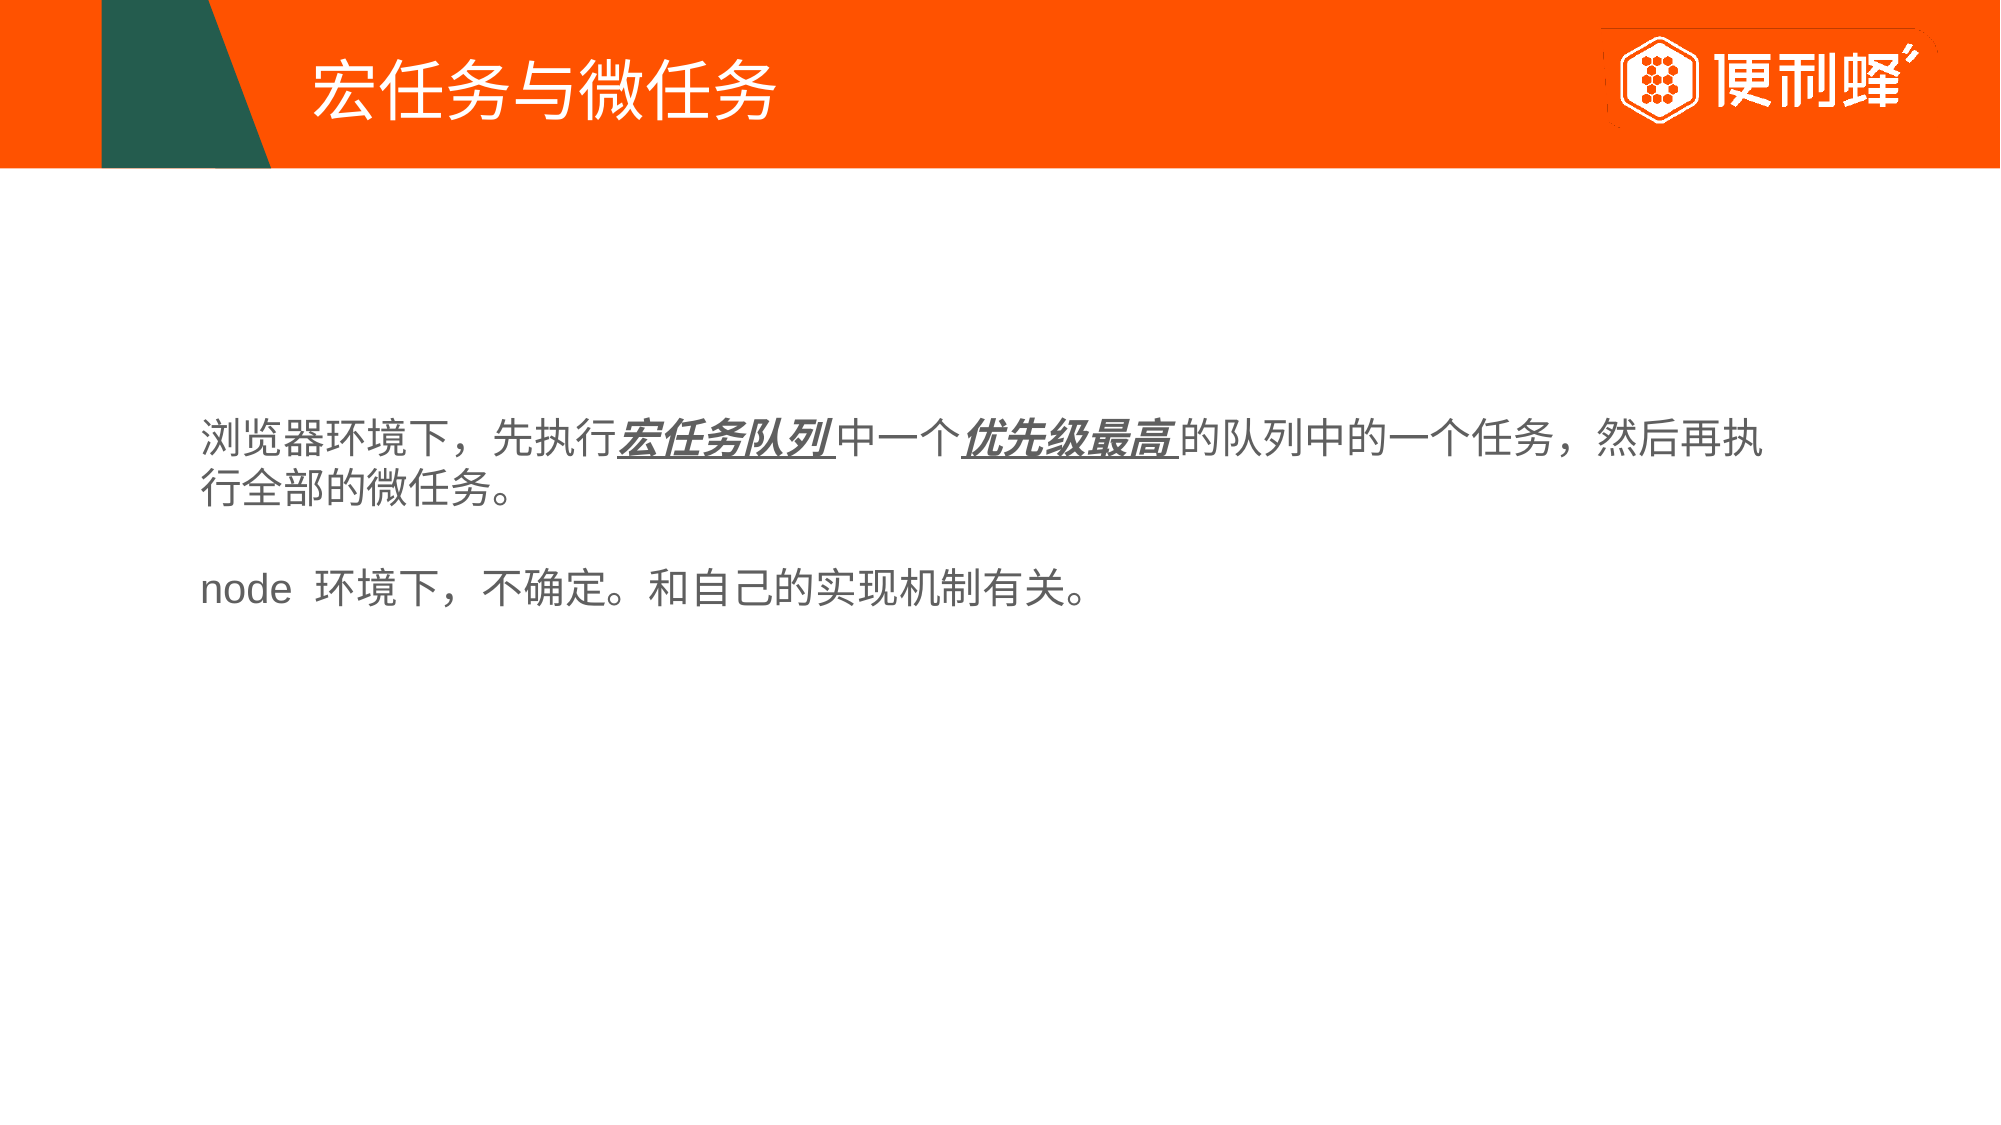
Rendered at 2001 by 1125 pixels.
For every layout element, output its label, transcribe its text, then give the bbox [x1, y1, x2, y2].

text_box 浏览器环境下，先执行宏任务队列 中一个优先级最高 的队列中的一个任务，然后再执行全部的微任务。 node 环境下，不确定。和自己的实现机制有关。 [185, 403, 1820, 619]
title 宏任务与微任务 [296, 22, 2000, 138]
